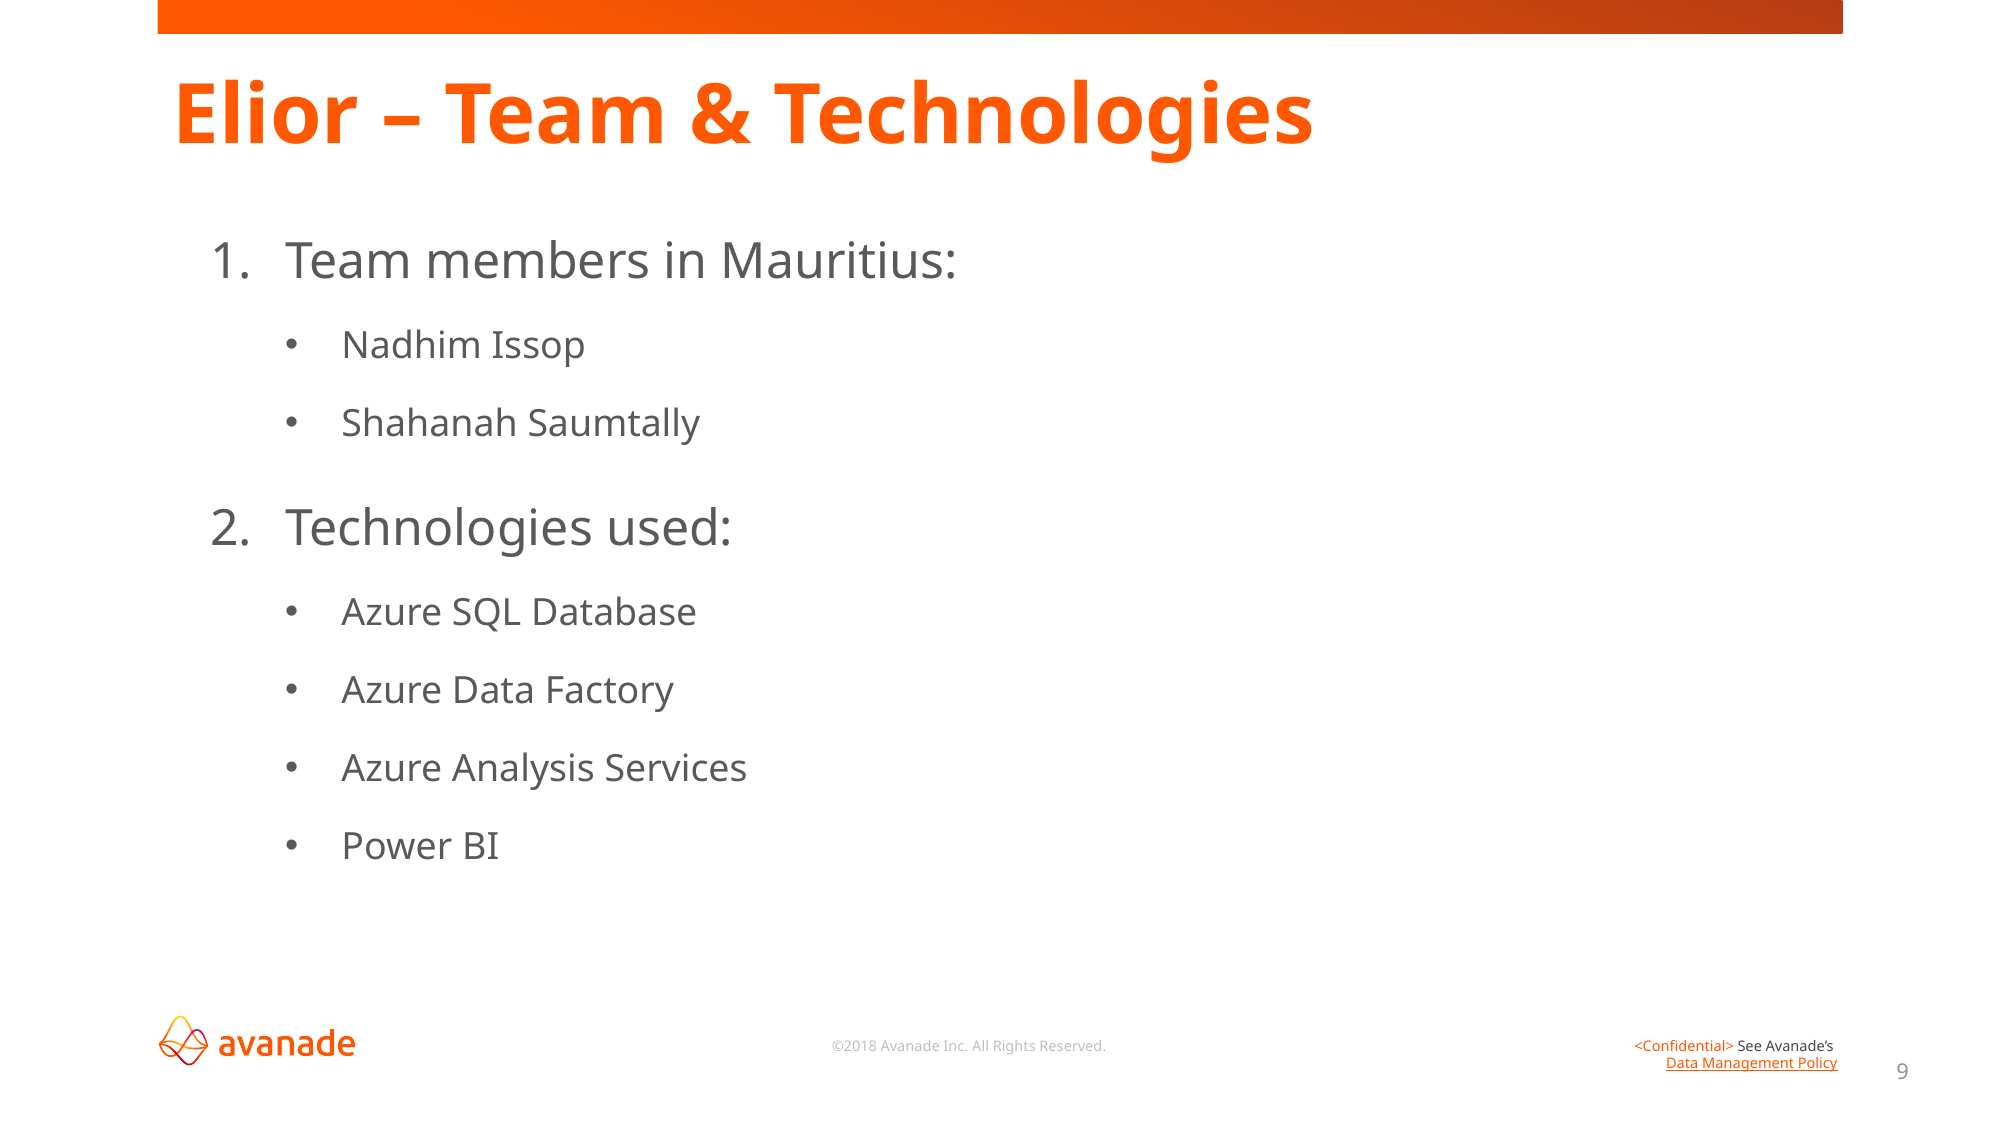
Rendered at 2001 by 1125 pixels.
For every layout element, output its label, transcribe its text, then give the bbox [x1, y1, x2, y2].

title Elior – Team & Technologies [157, 64, 1843, 206]
picture [138, 995, 384, 1086]
slide_number 9 [1842, 1042, 1924, 1103]
list Team members in Mauritius: Nadhim Issop Shahanah Saumtally Technologies used: Azure SQL Database Azure Data Factory Azure Analysis Services Power BI [157, 206, 1843, 1003]
